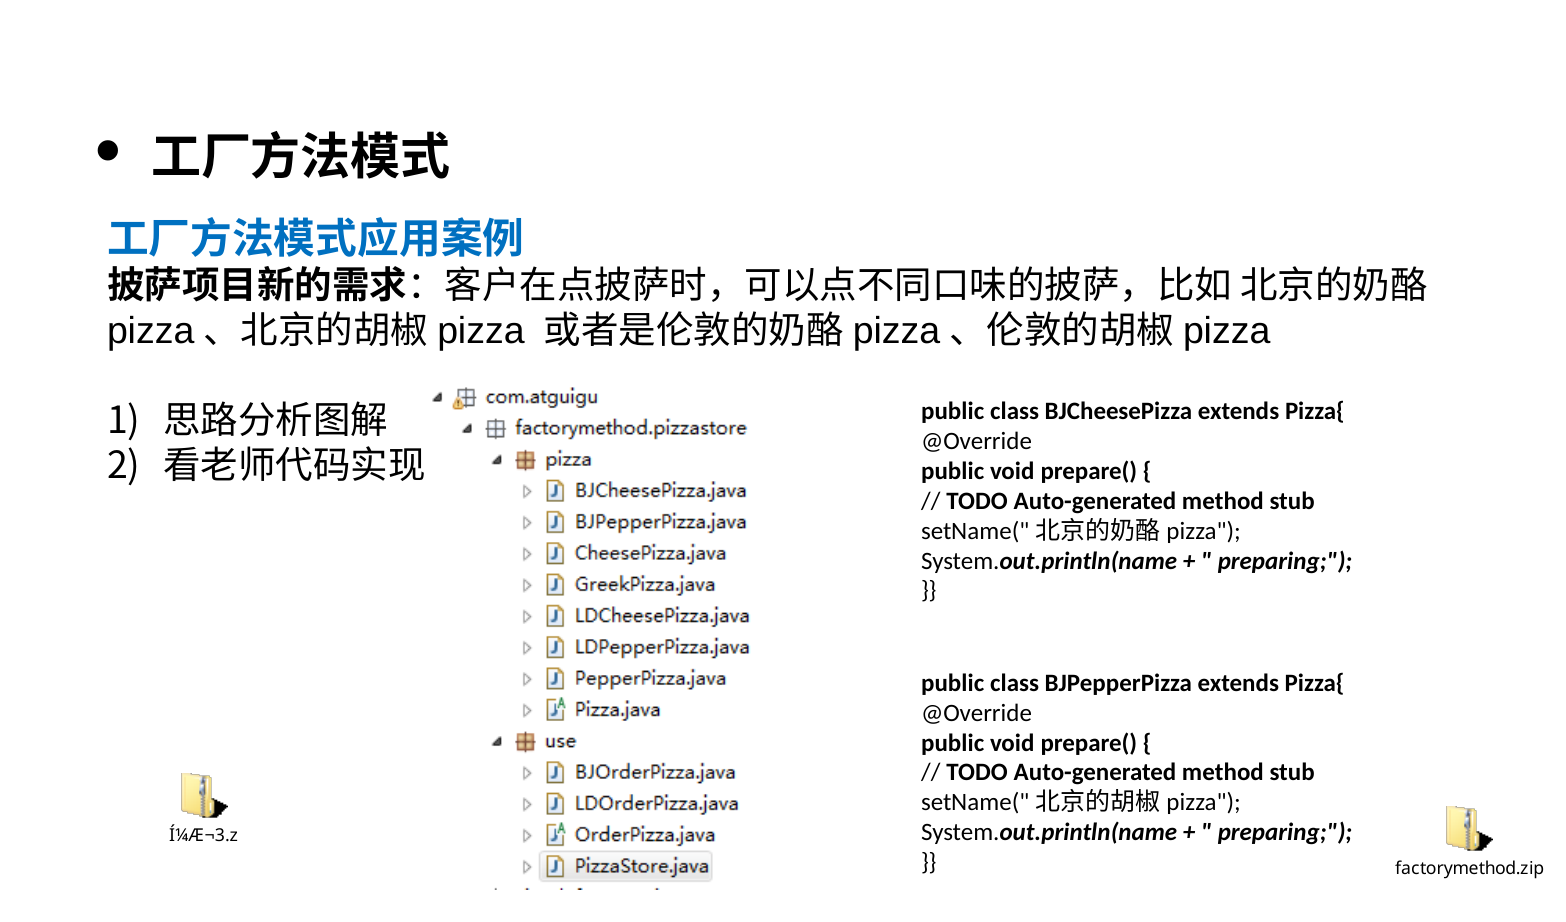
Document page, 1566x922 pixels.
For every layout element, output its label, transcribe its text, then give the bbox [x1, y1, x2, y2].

text_box 工厂方法模式应用案例 披萨项目新的需求：客户在点披萨时，可以点不同口味的披萨，比如 北京的奶酪pizza、北京的胡椒pizza 或者是伦敦的奶酪pizza、伦敦的胡椒pizza 思路分析图解 看老师代码实现 [92, 204, 1535, 899]
text_box 工厂方法模式 [79, 123, 1325, 193]
text_box public class BJCheesePizza extends Pizza{ @Override public void prepare() { // TODO Auto-generated method stub setName("北京的奶酪pizza"); System.out.println(name + " preparing;"); }} [906, 387, 1403, 612]
picture [427, 383, 899, 891]
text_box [1371, 806, 1566, 889]
text_box public class BJPepperPizza extends Pizza{ @Override public void prepare() { // TODO Auto-generated method stub setName("北京的胡椒pizza"); System.out.println(name + " preparing;"); }} [906, 658, 1421, 883]
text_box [156, 772, 252, 855]
